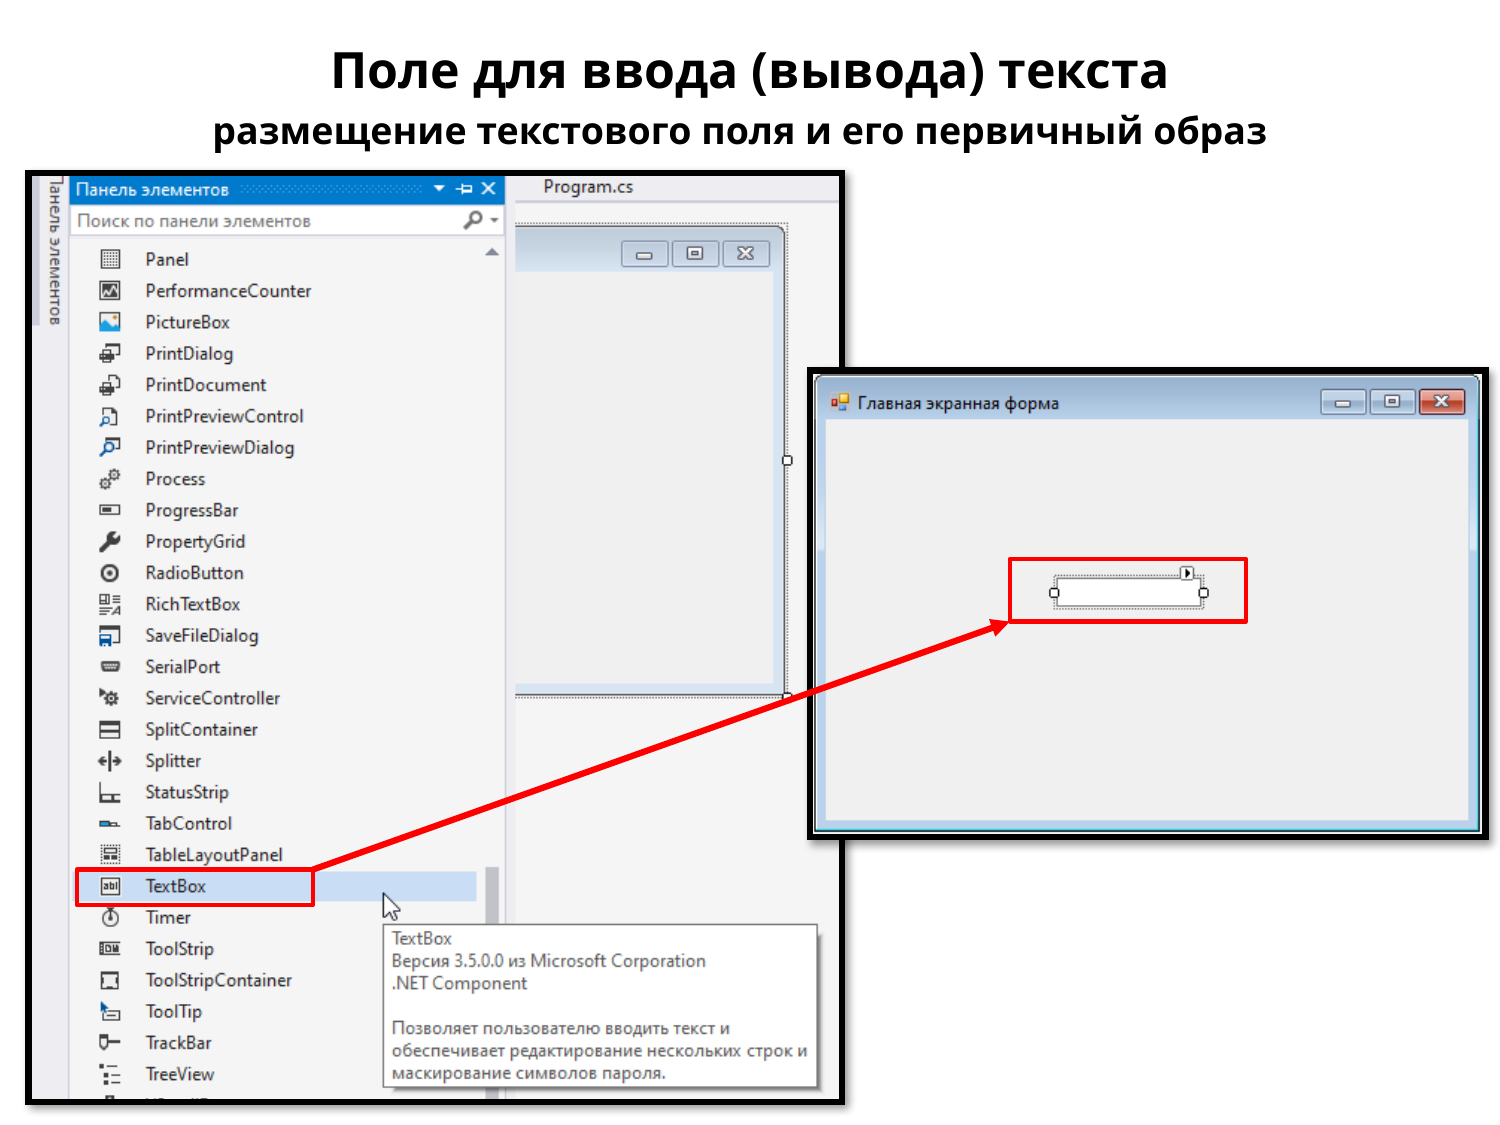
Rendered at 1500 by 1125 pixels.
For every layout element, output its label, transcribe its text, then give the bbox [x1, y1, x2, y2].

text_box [312, 621, 1011, 870]
text_box Поле для ввода (вывода) текста [17, 30, 1483, 106]
picture [31, 175, 1483, 1100]
text_box размещение текстового поля и его первичный образ [31, 100, 1450, 160]
